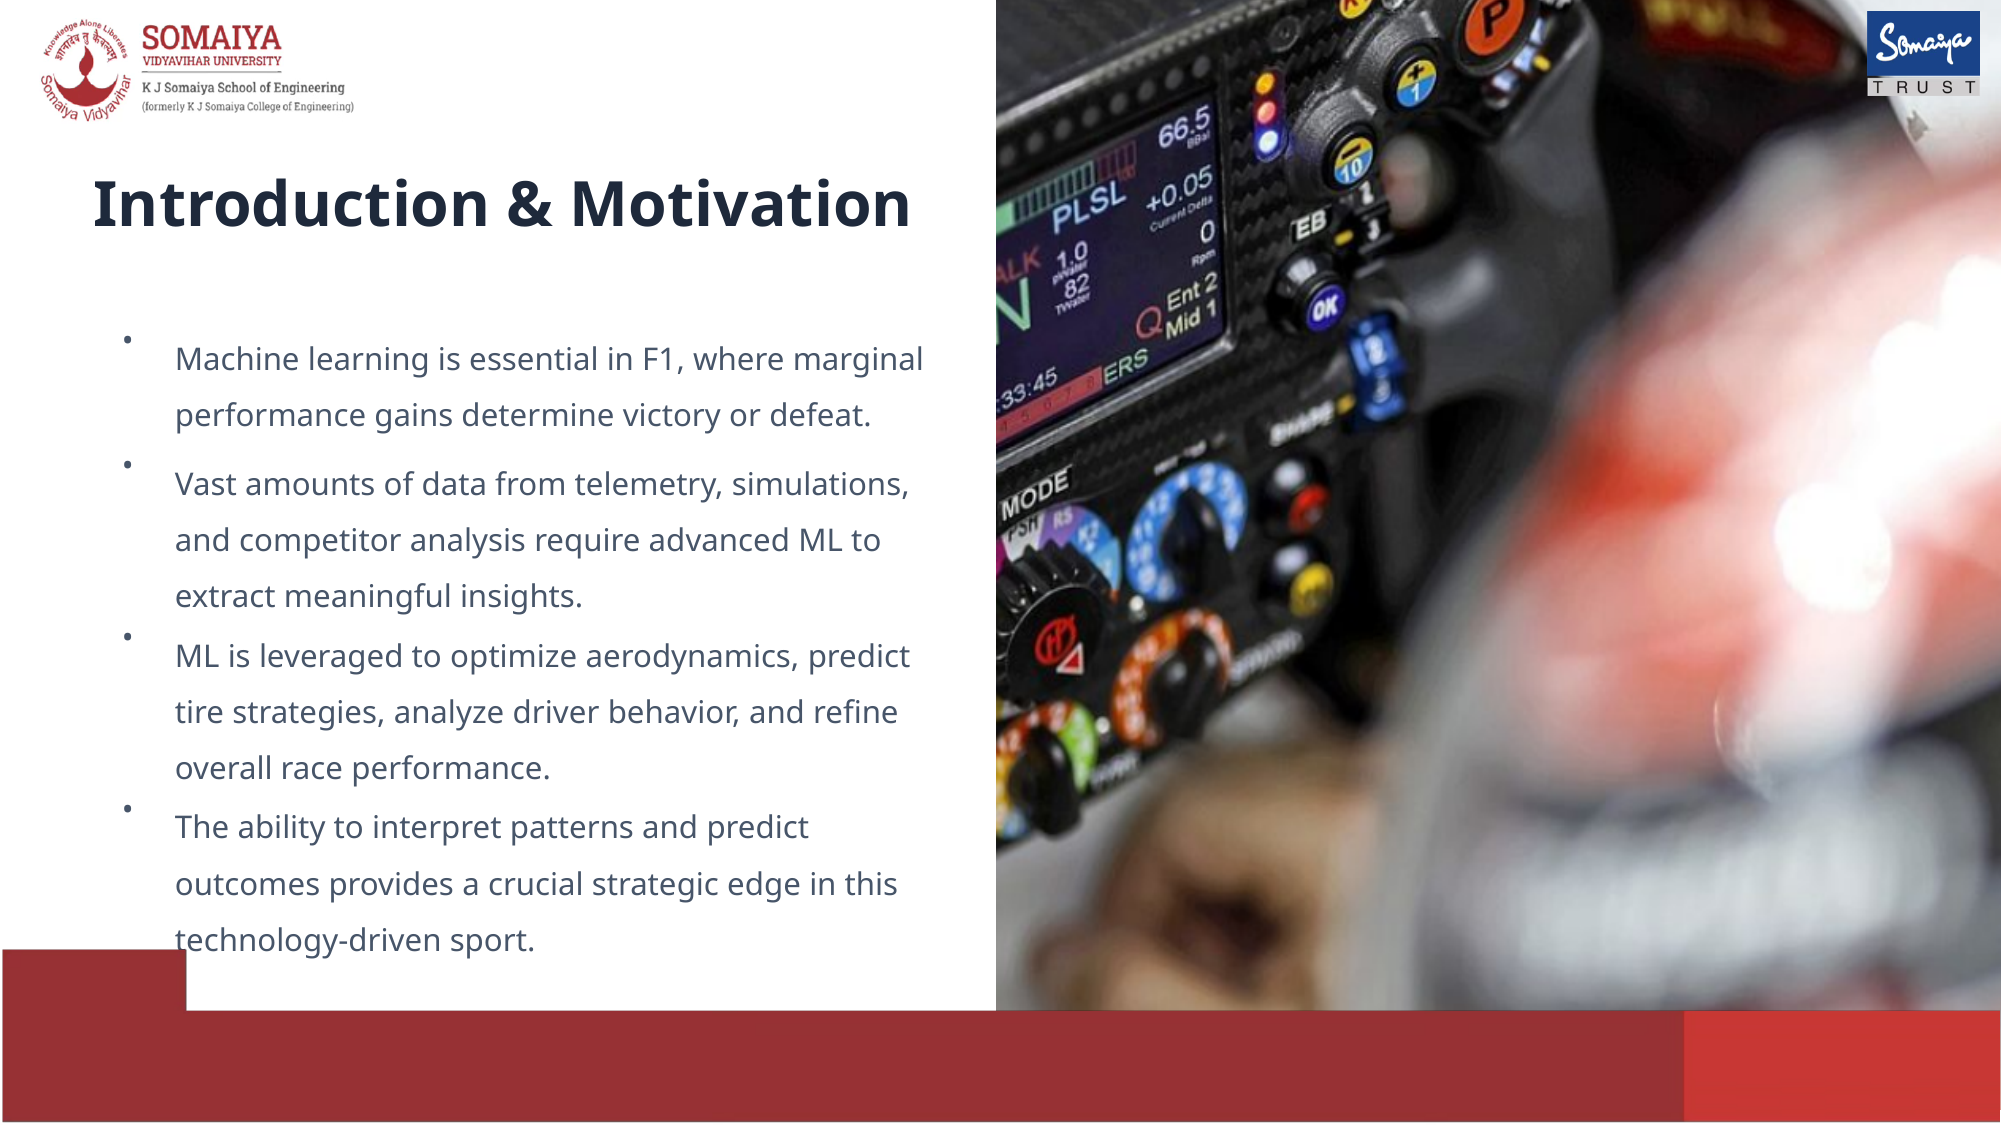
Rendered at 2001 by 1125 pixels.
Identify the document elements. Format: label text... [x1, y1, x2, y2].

text_box • [121, 788, 141, 827]
text_box Machine learning is essential in F1, where marginal performance gains determine victory or defeat. [156, 320, 954, 433]
text_box Vast amounts of data from telemetry, simulations, and competitor analysis require advanced ML to extract meaningful insights. [156, 445, 954, 614]
text_box • [121, 320, 141, 358]
picture [11, 0, 379, 128]
text_box The ability to interpret patterns and predict outcomes provides a crucial strategic edge in this technology-driven sport. [156, 789, 954, 945]
picture [0, 0, 2001, 1125]
text_box ML is leveraged to optimize aerodynamics, predict tire strategies, analyze driver behavior, and refine overall race performance. [156, 617, 954, 786]
text_box • [121, 617, 141, 655]
text_box Introduction & Motivation [93, 164, 990, 240]
text_box • [121, 445, 141, 483]
